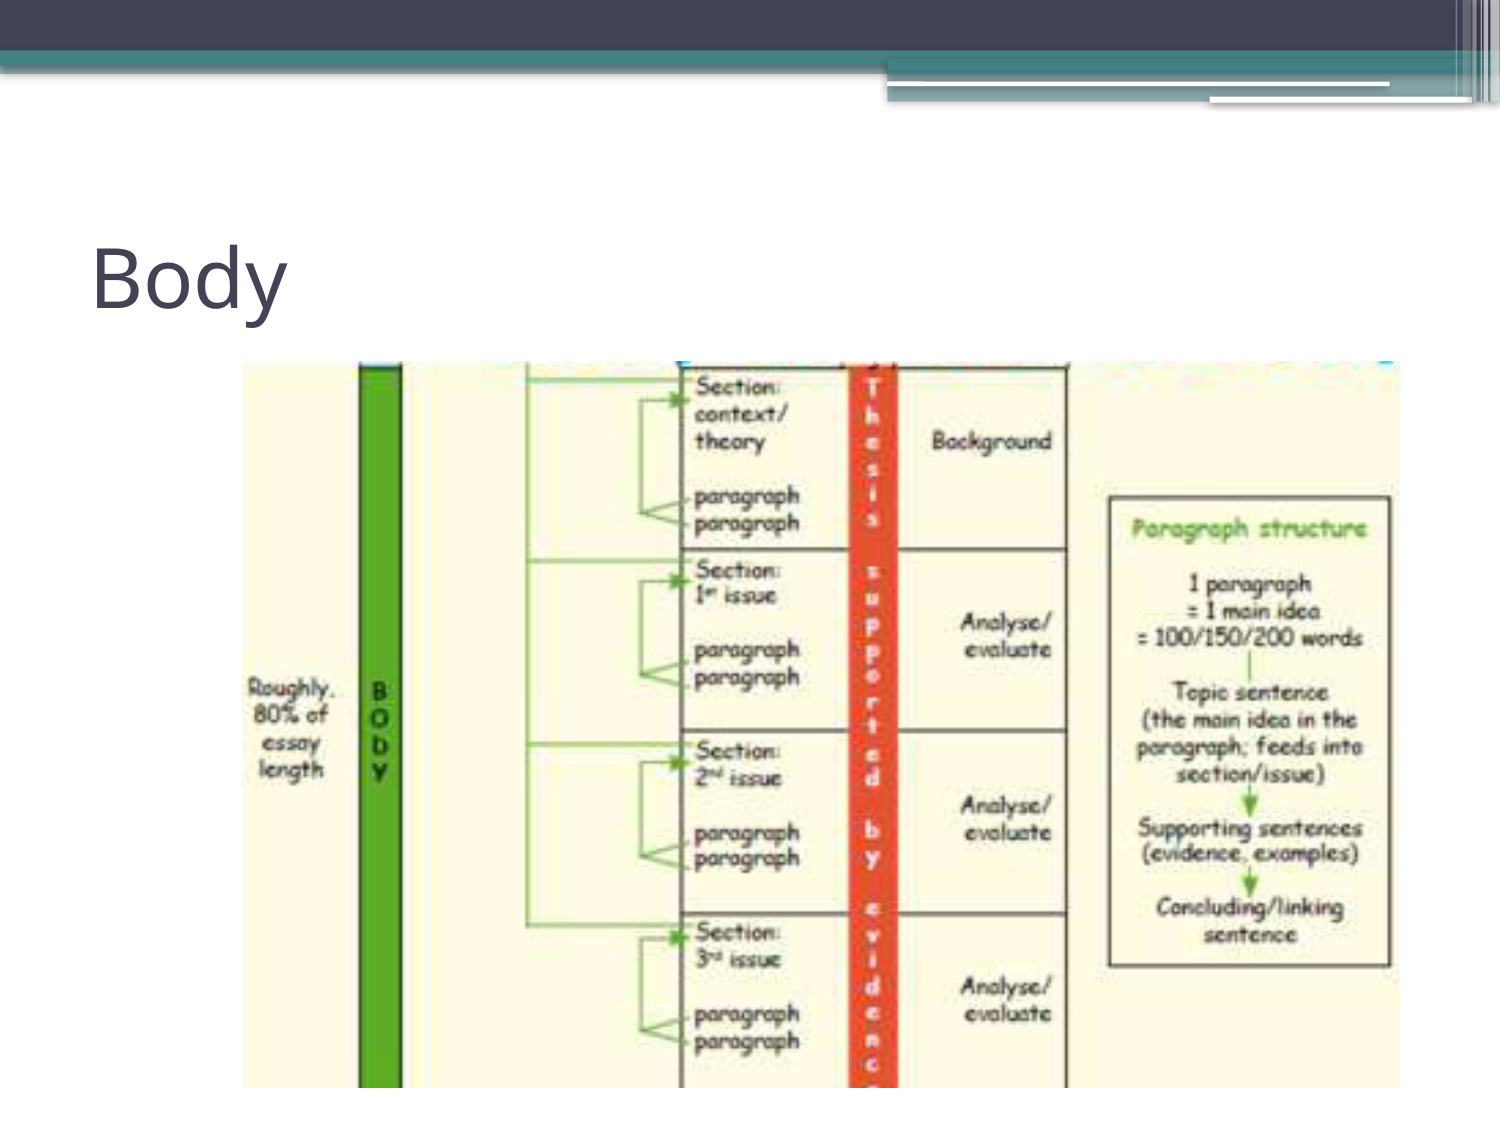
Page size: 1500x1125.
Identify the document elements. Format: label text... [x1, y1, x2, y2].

title Body [75, 187, 1425, 363]
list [241, 361, 1400, 1088]
